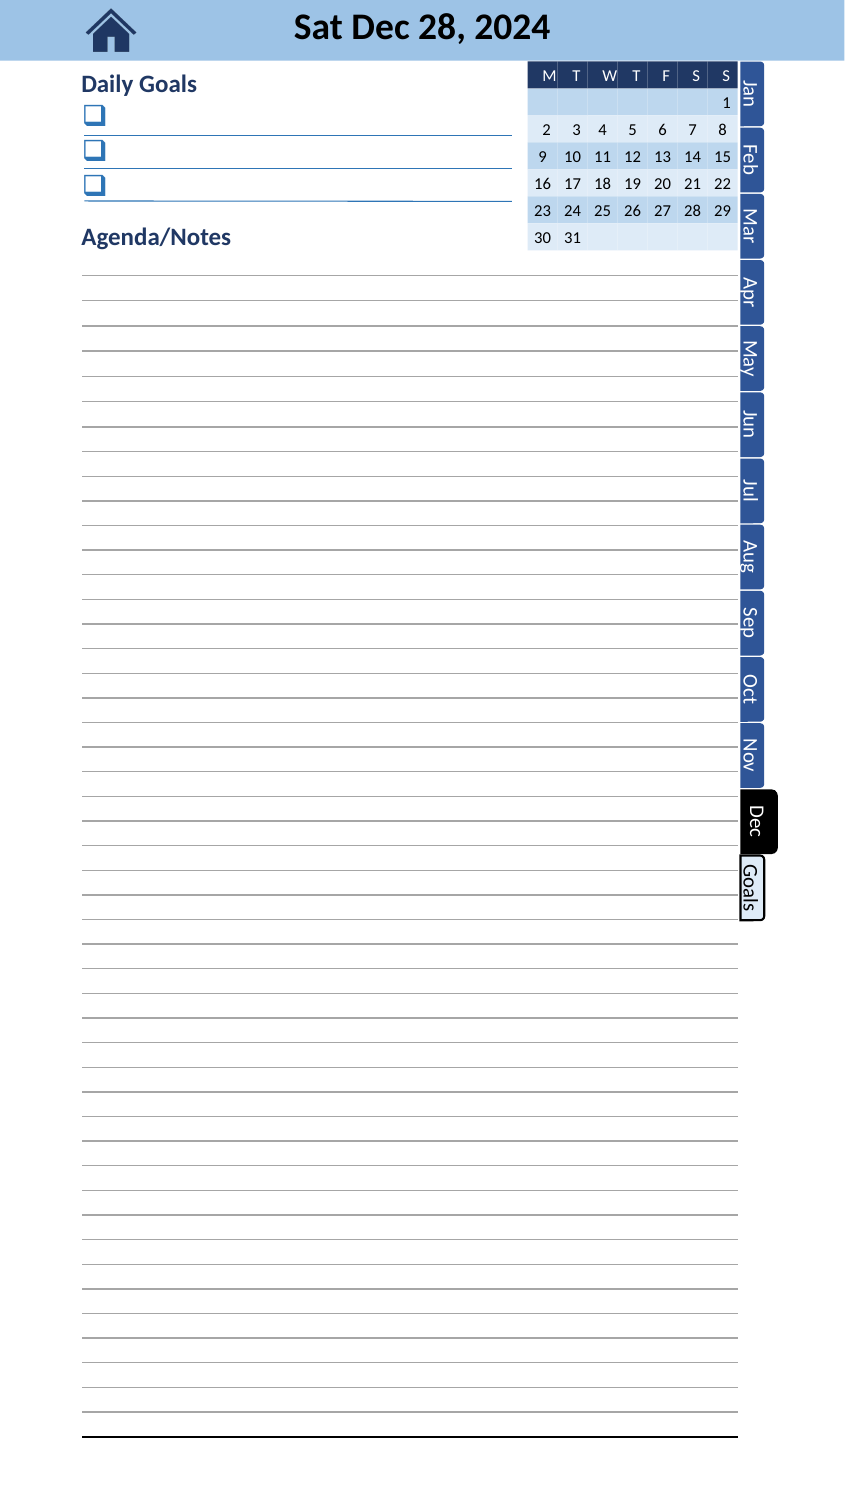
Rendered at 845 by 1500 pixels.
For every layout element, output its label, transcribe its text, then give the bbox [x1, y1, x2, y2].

list Sat Dec 28, 2024 [190, 0, 655, 61]
picture [82, 1, 140, 59]
